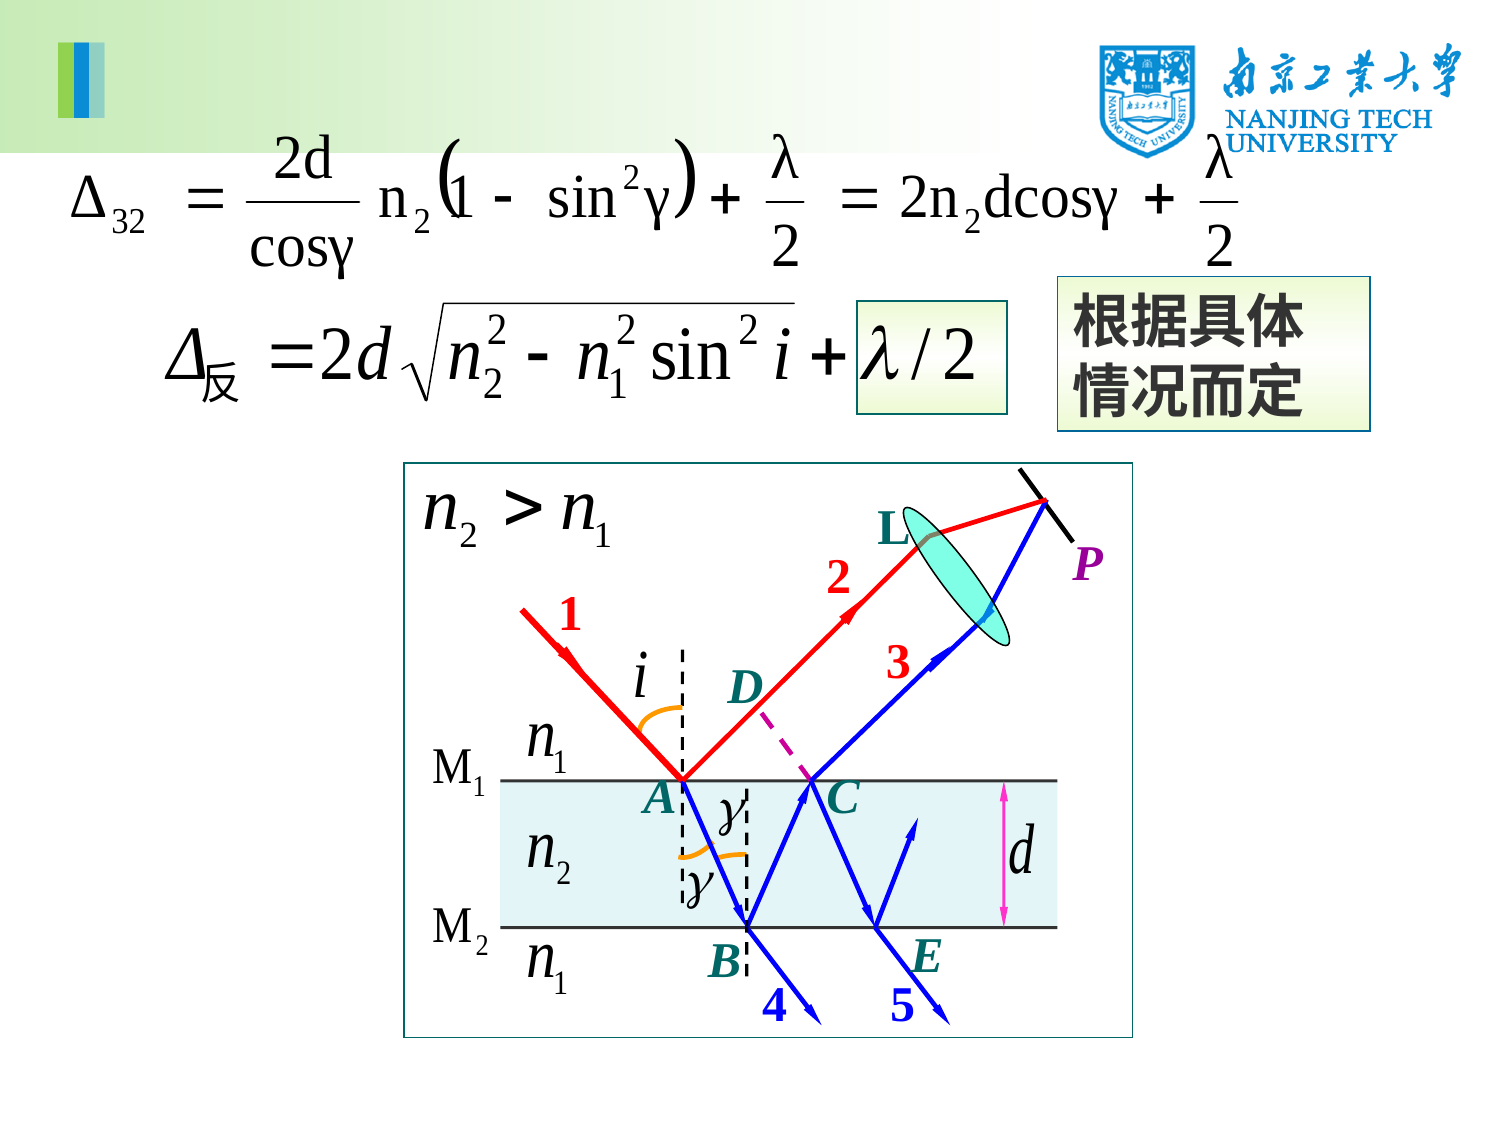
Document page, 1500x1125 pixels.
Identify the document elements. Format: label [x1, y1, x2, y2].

text_box [403, 462, 1155, 1039]
text_box [61, 113, 1250, 292]
text_box [157, 300, 983, 412]
picture [0, 0, 1500, 1125]
text_box [857, 275, 1371, 433]
